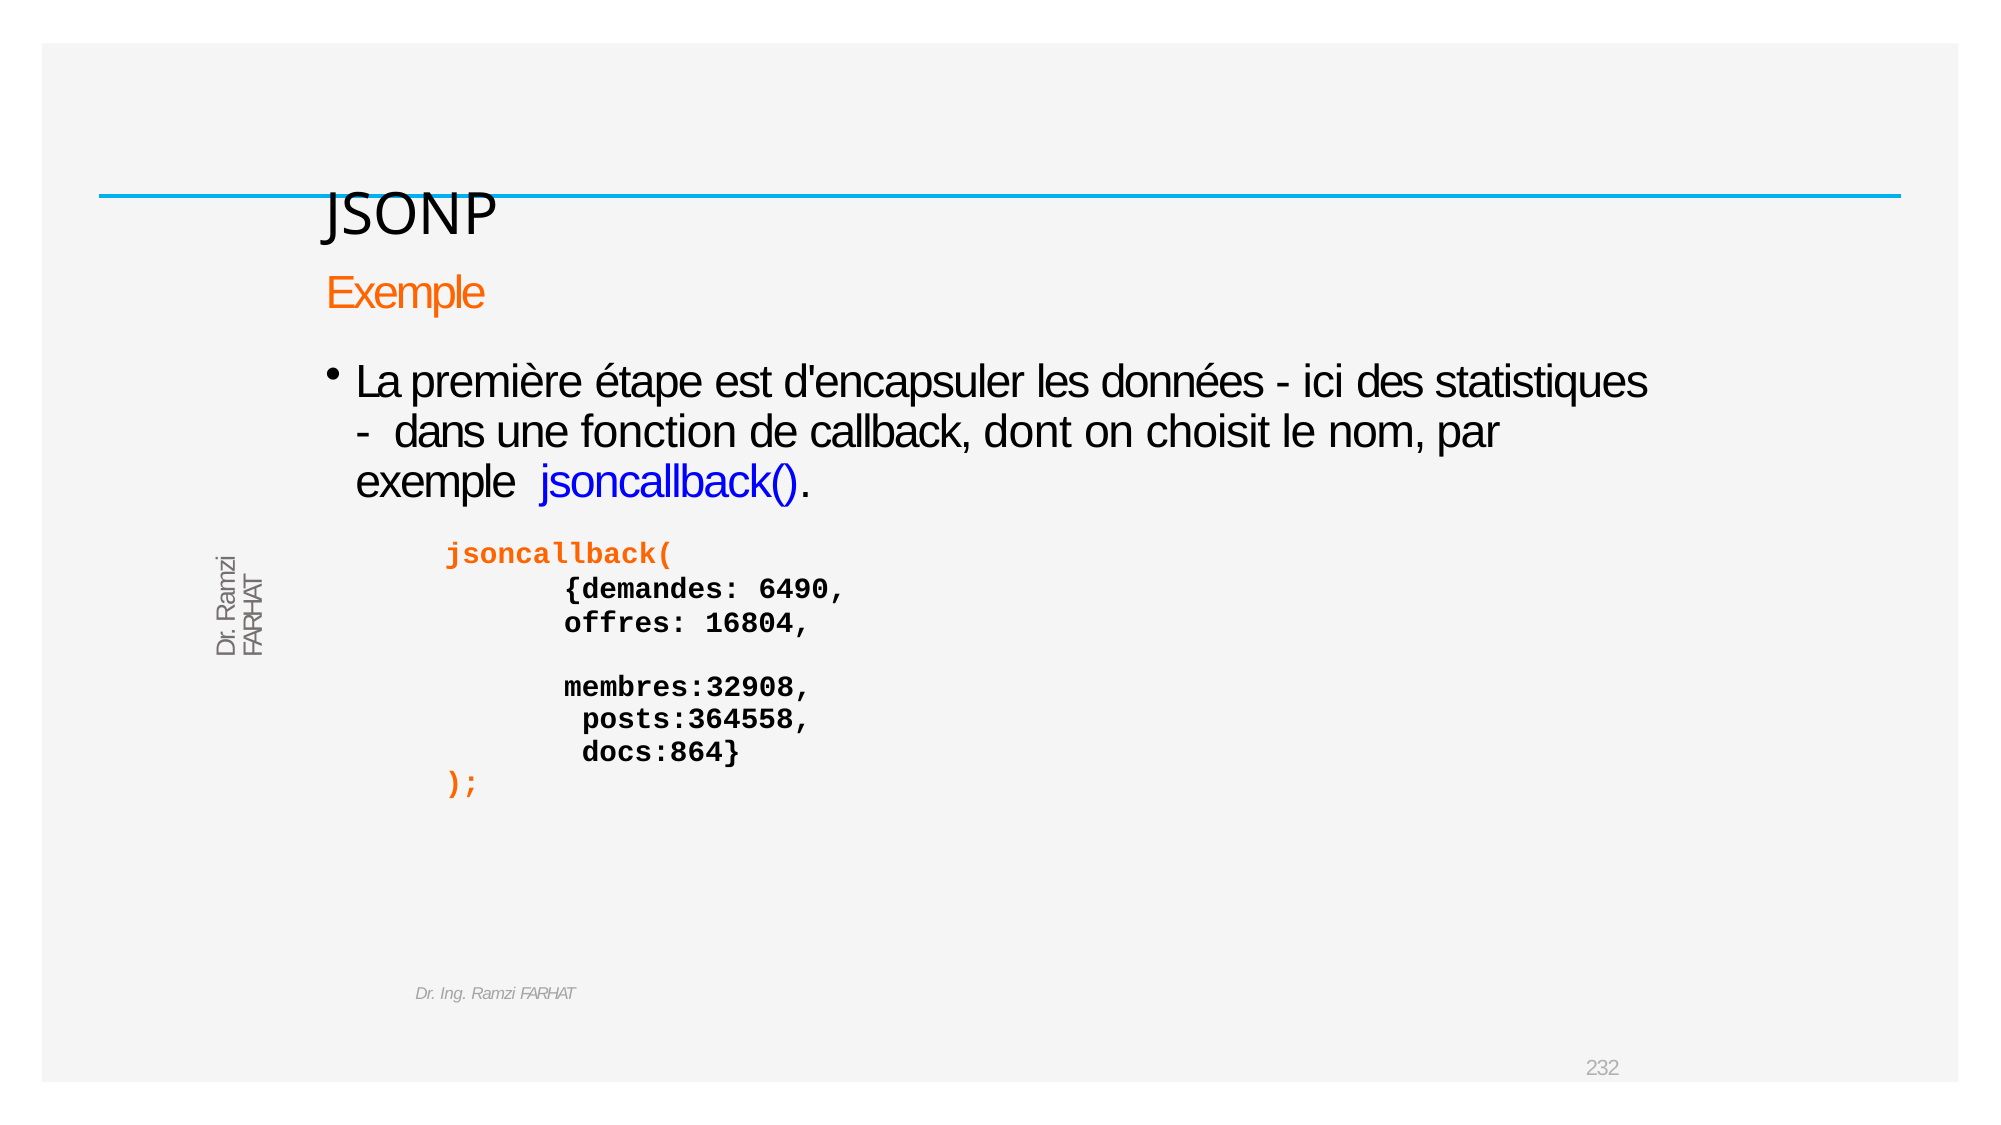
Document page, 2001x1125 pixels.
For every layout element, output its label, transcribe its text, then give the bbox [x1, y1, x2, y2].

text_box Dr. Ing. Ramzi FARHAT [413, 984, 577, 1003]
slide_number 232 [1579, 799, 1627, 1125]
text_box Exemple La première étape est d'encapsuler les données - ici des statistiques - dans une fonction de callback, dont on choisit le nom, par exemple jsoncallback(). jsoncallback( {demandes: 6490, offres: 16804, membres:32908, posts:364558, docs:864} ); [323, 227, 1655, 799]
title JSONP [323, 56, 516, 227]
text_box Dr. Ramzi FARHAT [213, 465, 241, 660]
